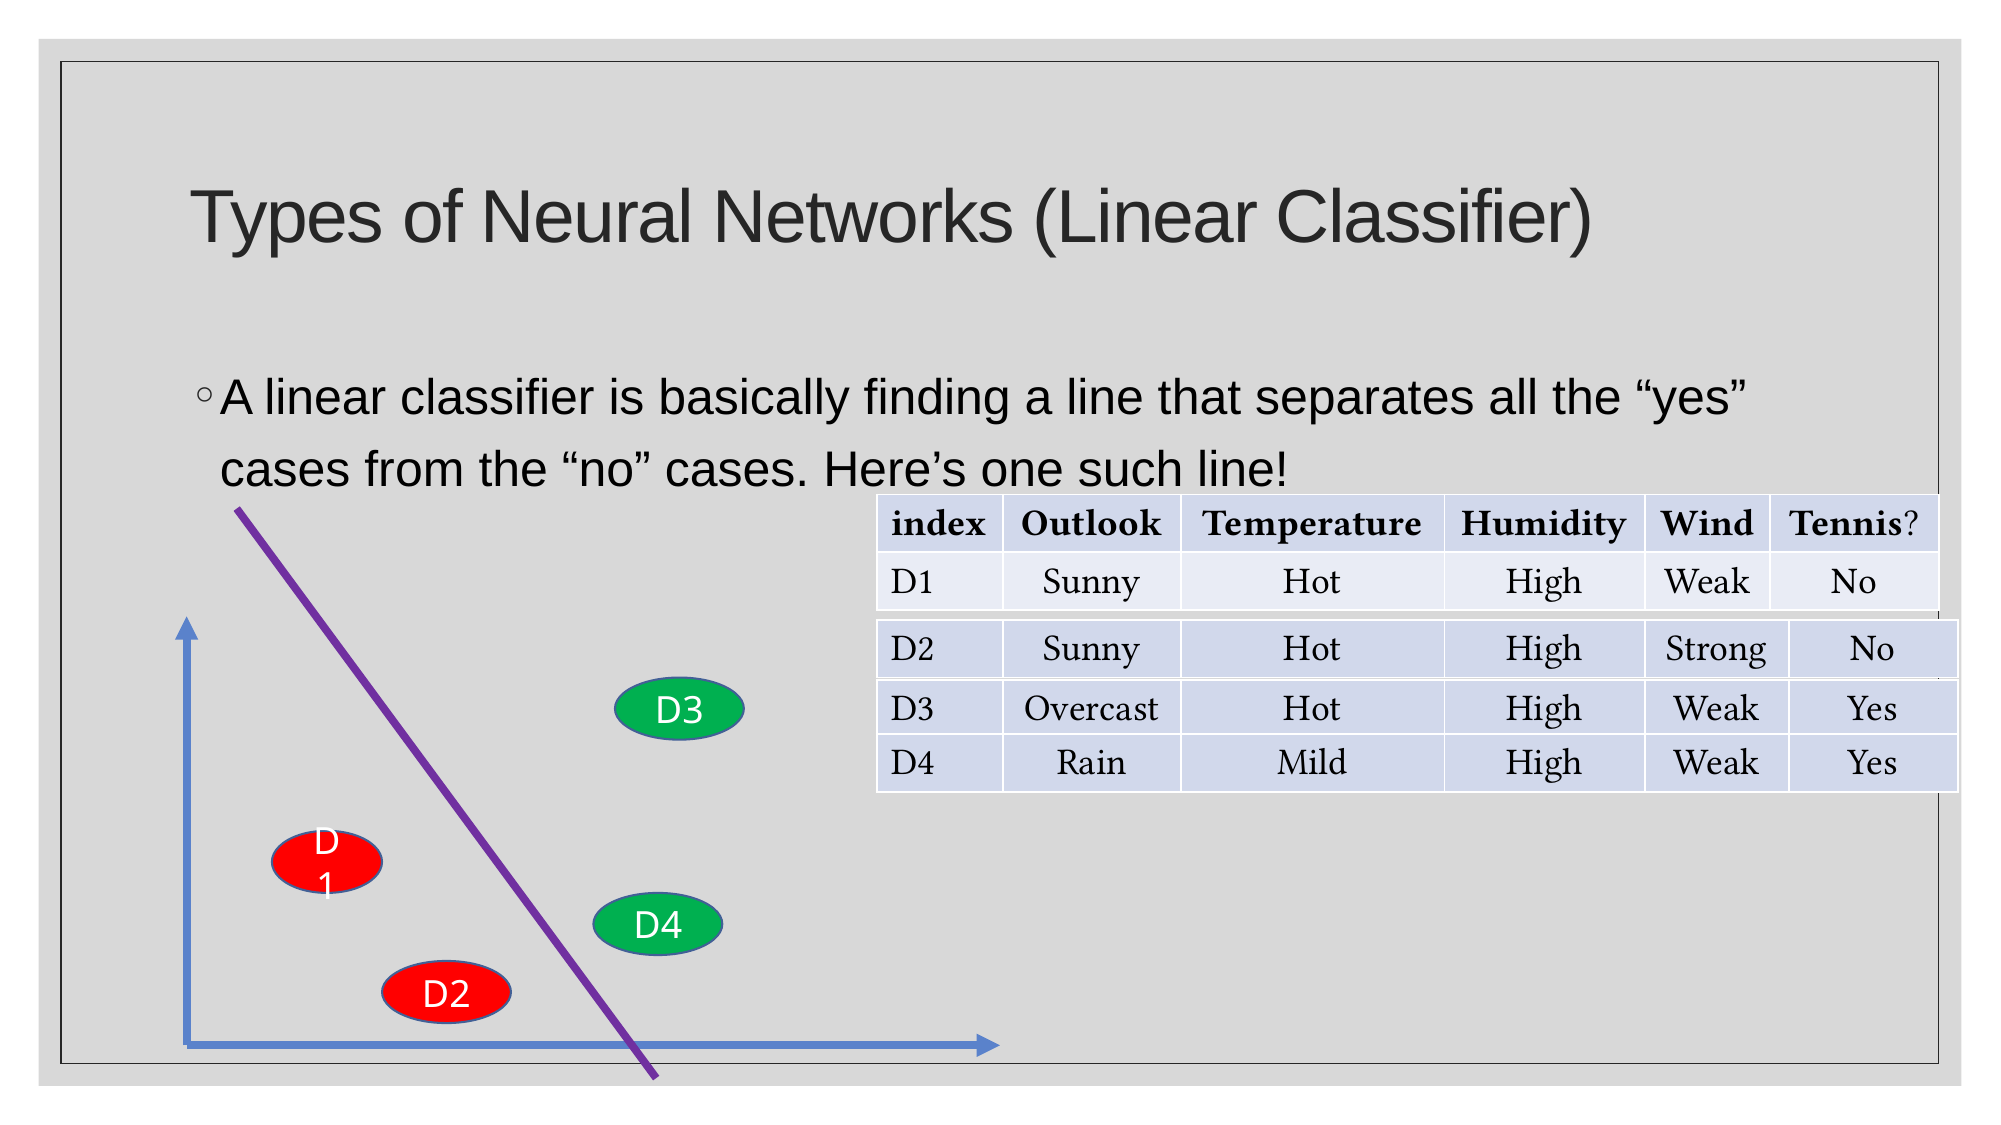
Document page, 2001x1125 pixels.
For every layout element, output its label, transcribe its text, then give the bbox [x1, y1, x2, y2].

table_header Humidity [1445, 495, 1644, 551]
table_header Sunny [1004, 621, 1180, 677]
table_header Temperature [1182, 495, 1444, 551]
title Types of Neural Networks (Linear Classifier) [174, 105, 1825, 331]
table_header Tennis? [1771, 495, 1938, 551]
table_cell Hot [1182, 553, 1444, 609]
table_cell High [1445, 553, 1644, 609]
table_header Hot [1182, 621, 1444, 677]
table_header Yes [1790, 735, 1957, 791]
table_header Outlook [1004, 495, 1180, 551]
table_cell Weak [1646, 553, 1769, 609]
table_header Strong [1646, 621, 1788, 677]
table_header index [878, 495, 1002, 551]
table_header Hot [1182, 681, 1444, 733]
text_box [236, 508, 657, 1079]
table_header High [1445, 621, 1644, 677]
table_header Weak [1646, 681, 1788, 733]
table_cell D1 [878, 553, 1002, 609]
table_header D4 [878, 735, 1002, 791]
table_header D2 [878, 621, 1002, 677]
table_header Mild [1182, 735, 1444, 791]
table_header No [1790, 621, 1957, 677]
table_header High [1445, 681, 1644, 733]
table_header Yes [1790, 681, 1957, 733]
table_header Overcast [1004, 681, 1180, 733]
table_header Rain [1004, 735, 1180, 791]
list A linear classifier is basically finding a line that separates all the “yes” cases from the “no” cases. Here’s one such line! [174, 345, 1825, 977]
table_header High [1445, 735, 1644, 791]
table_header Wind [1646, 495, 1769, 551]
table_cell No [1771, 553, 1938, 609]
text_box D3 [662, 676, 745, 741]
table_header Weak [1646, 735, 1788, 791]
text_box D4 [662, 891, 724, 957]
table_cell Sunny [1004, 553, 1180, 609]
table_header D3 [878, 681, 1002, 733]
